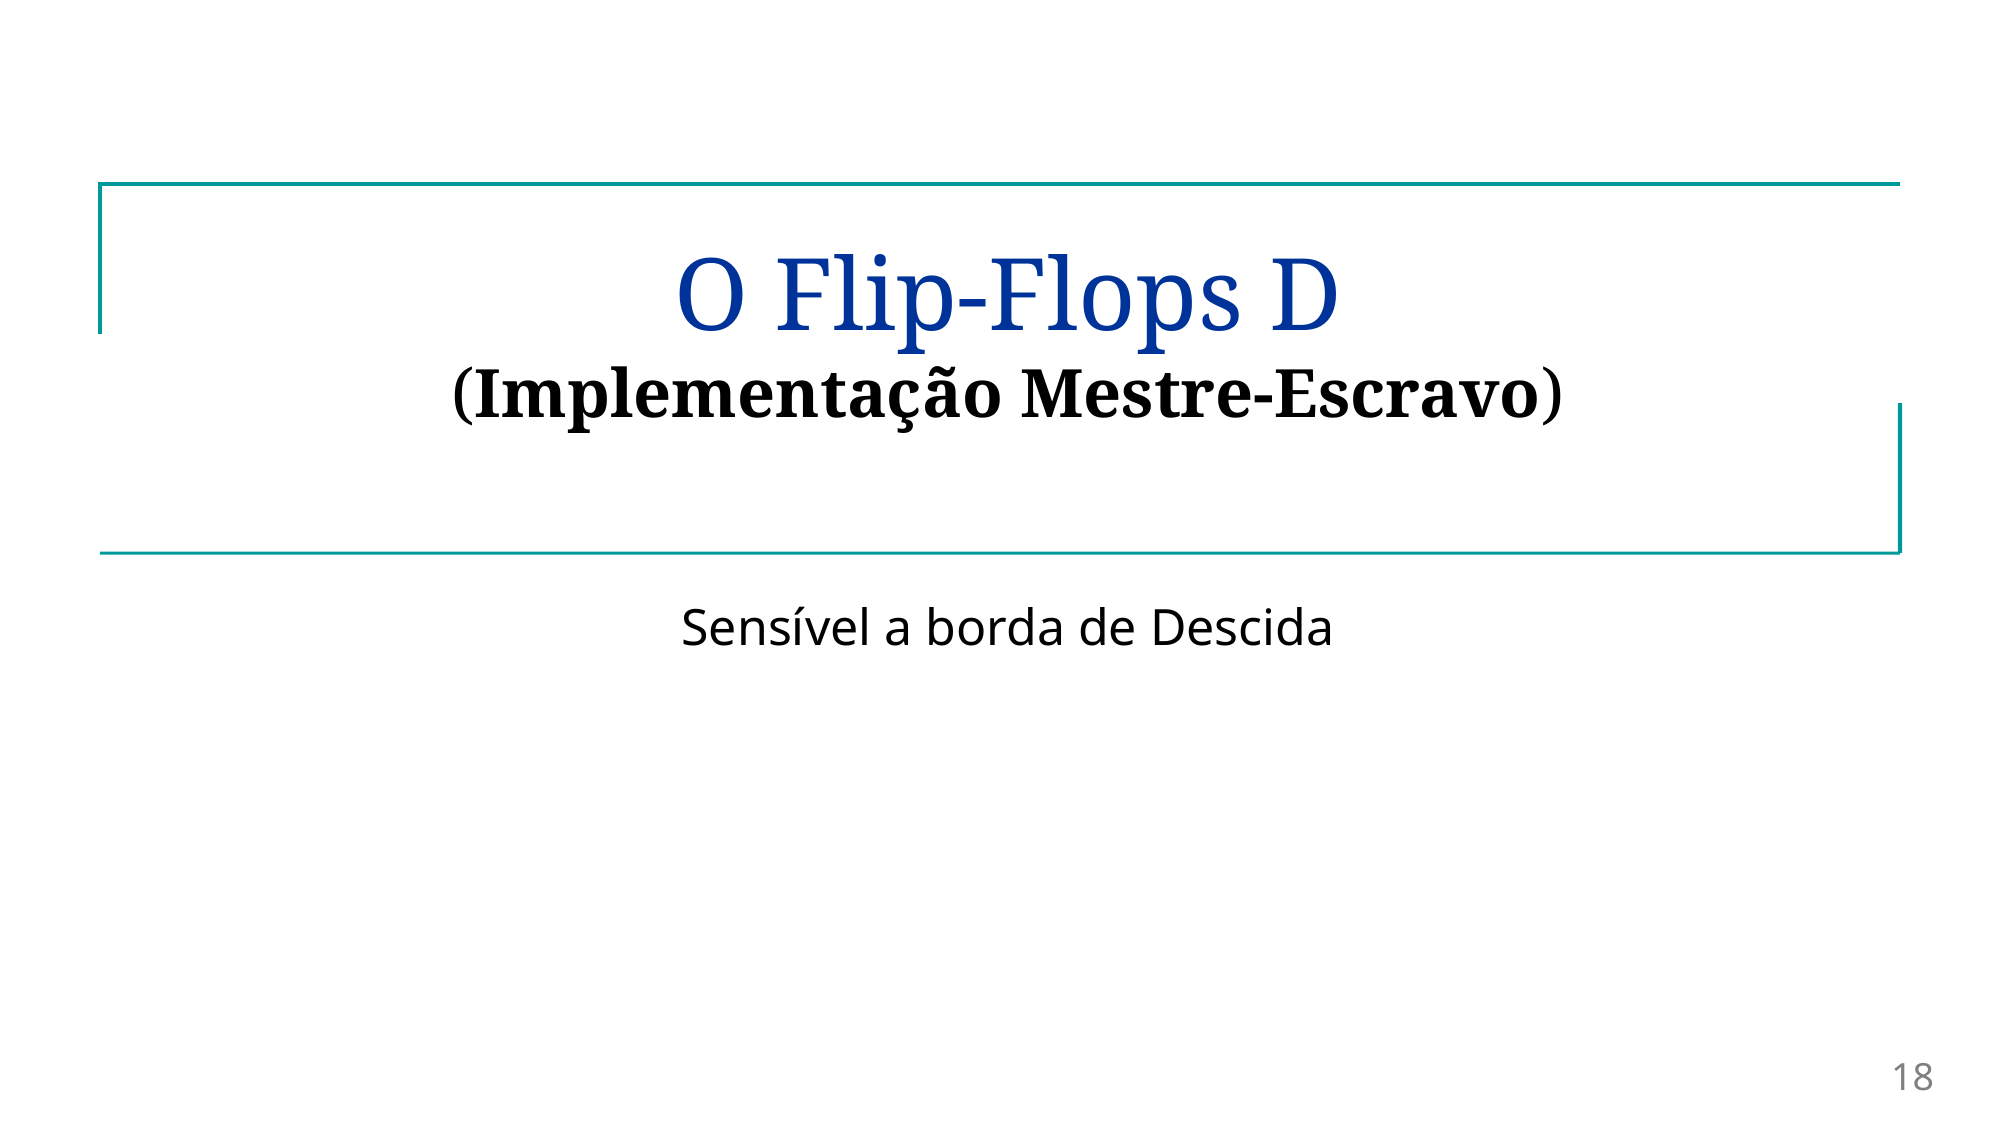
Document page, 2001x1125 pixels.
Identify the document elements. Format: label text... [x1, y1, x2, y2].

slide_number 18 [1482, 1036, 1950, 1112]
title O Flip-Flops D (Implementação Mestre-Escravo) [141, 223, 1875, 372]
subtitle Sensível a borda de Descida [150, 587, 1867, 875]
